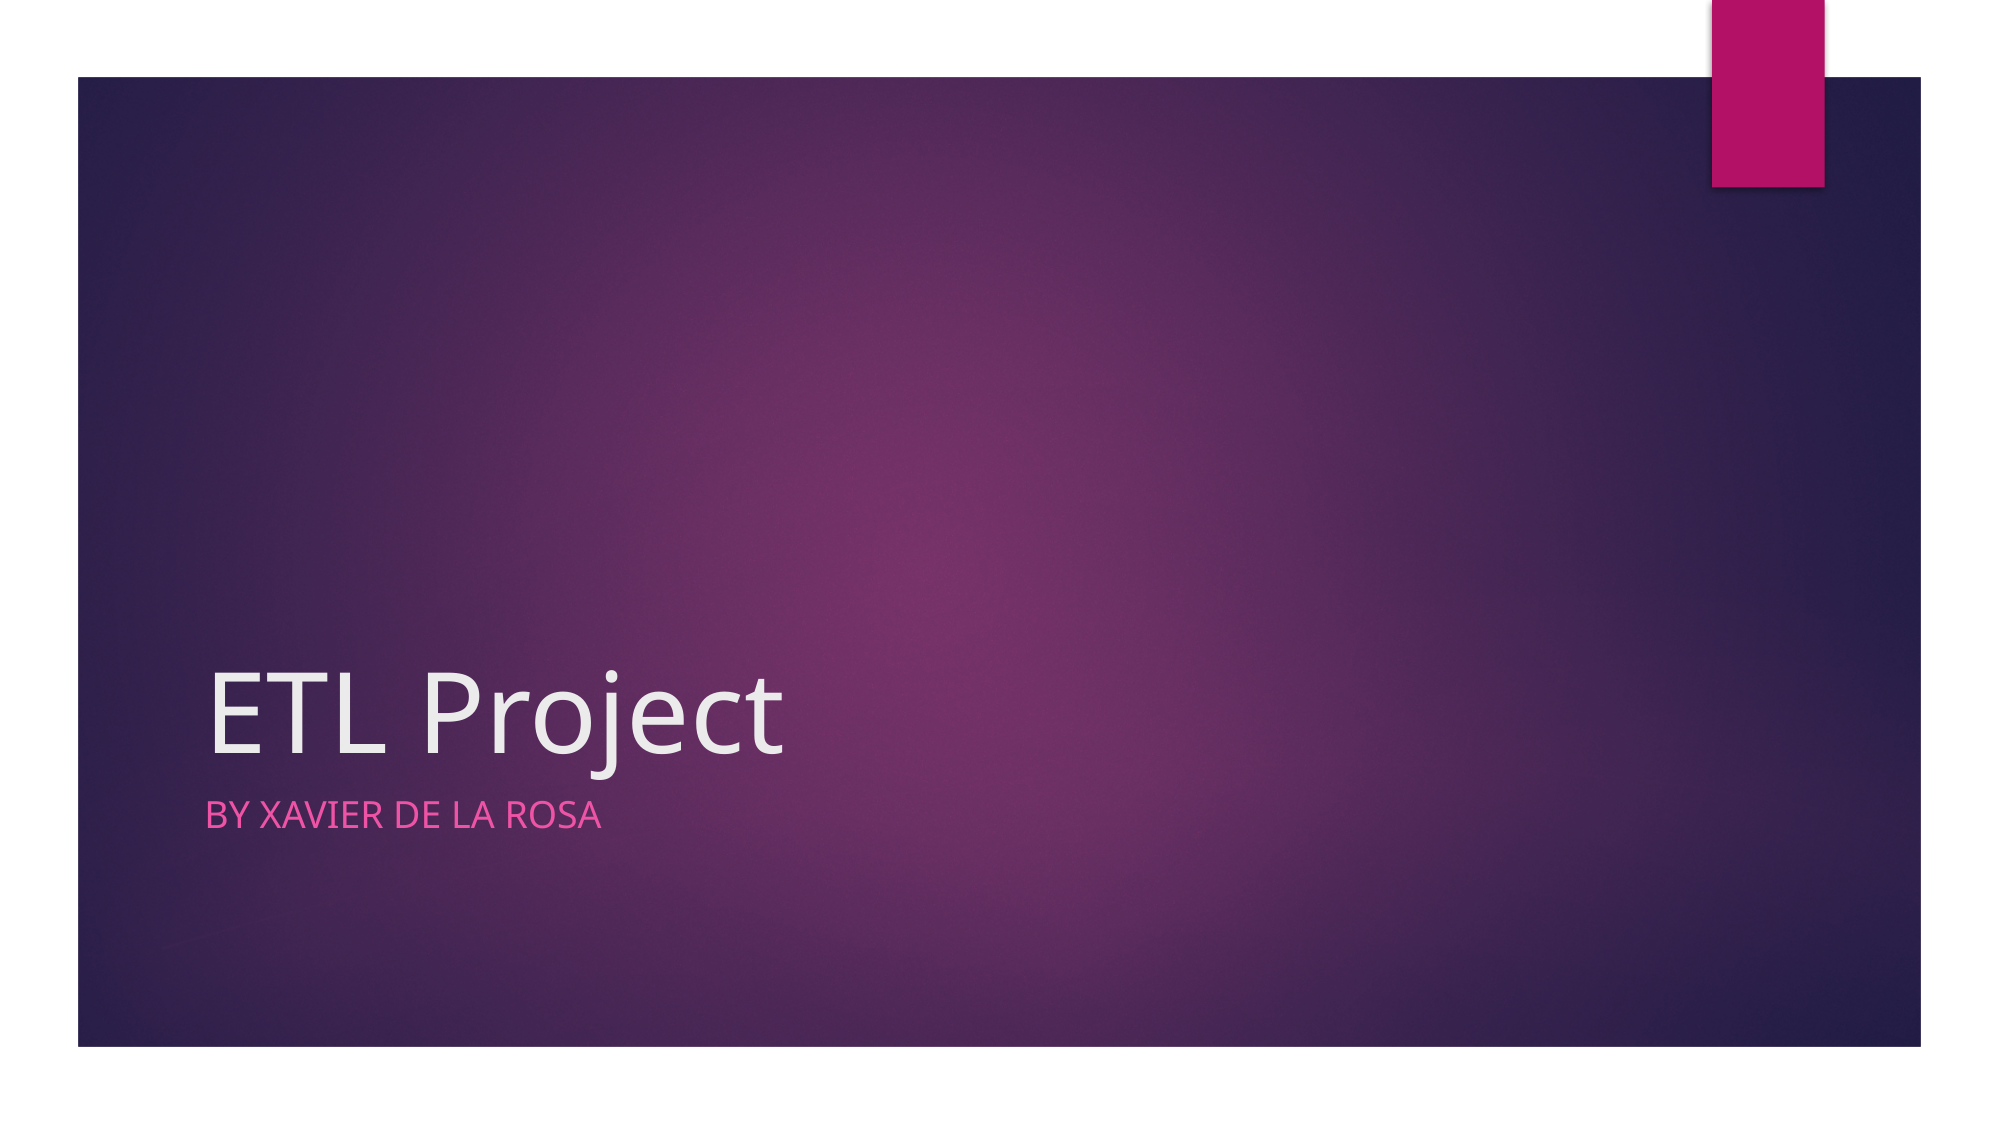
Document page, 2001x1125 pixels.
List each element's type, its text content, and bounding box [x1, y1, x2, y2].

title ETL Project [189, 344, 1638, 783]
subtitle BY Xavier de la rosa [189, 783, 1638, 925]
